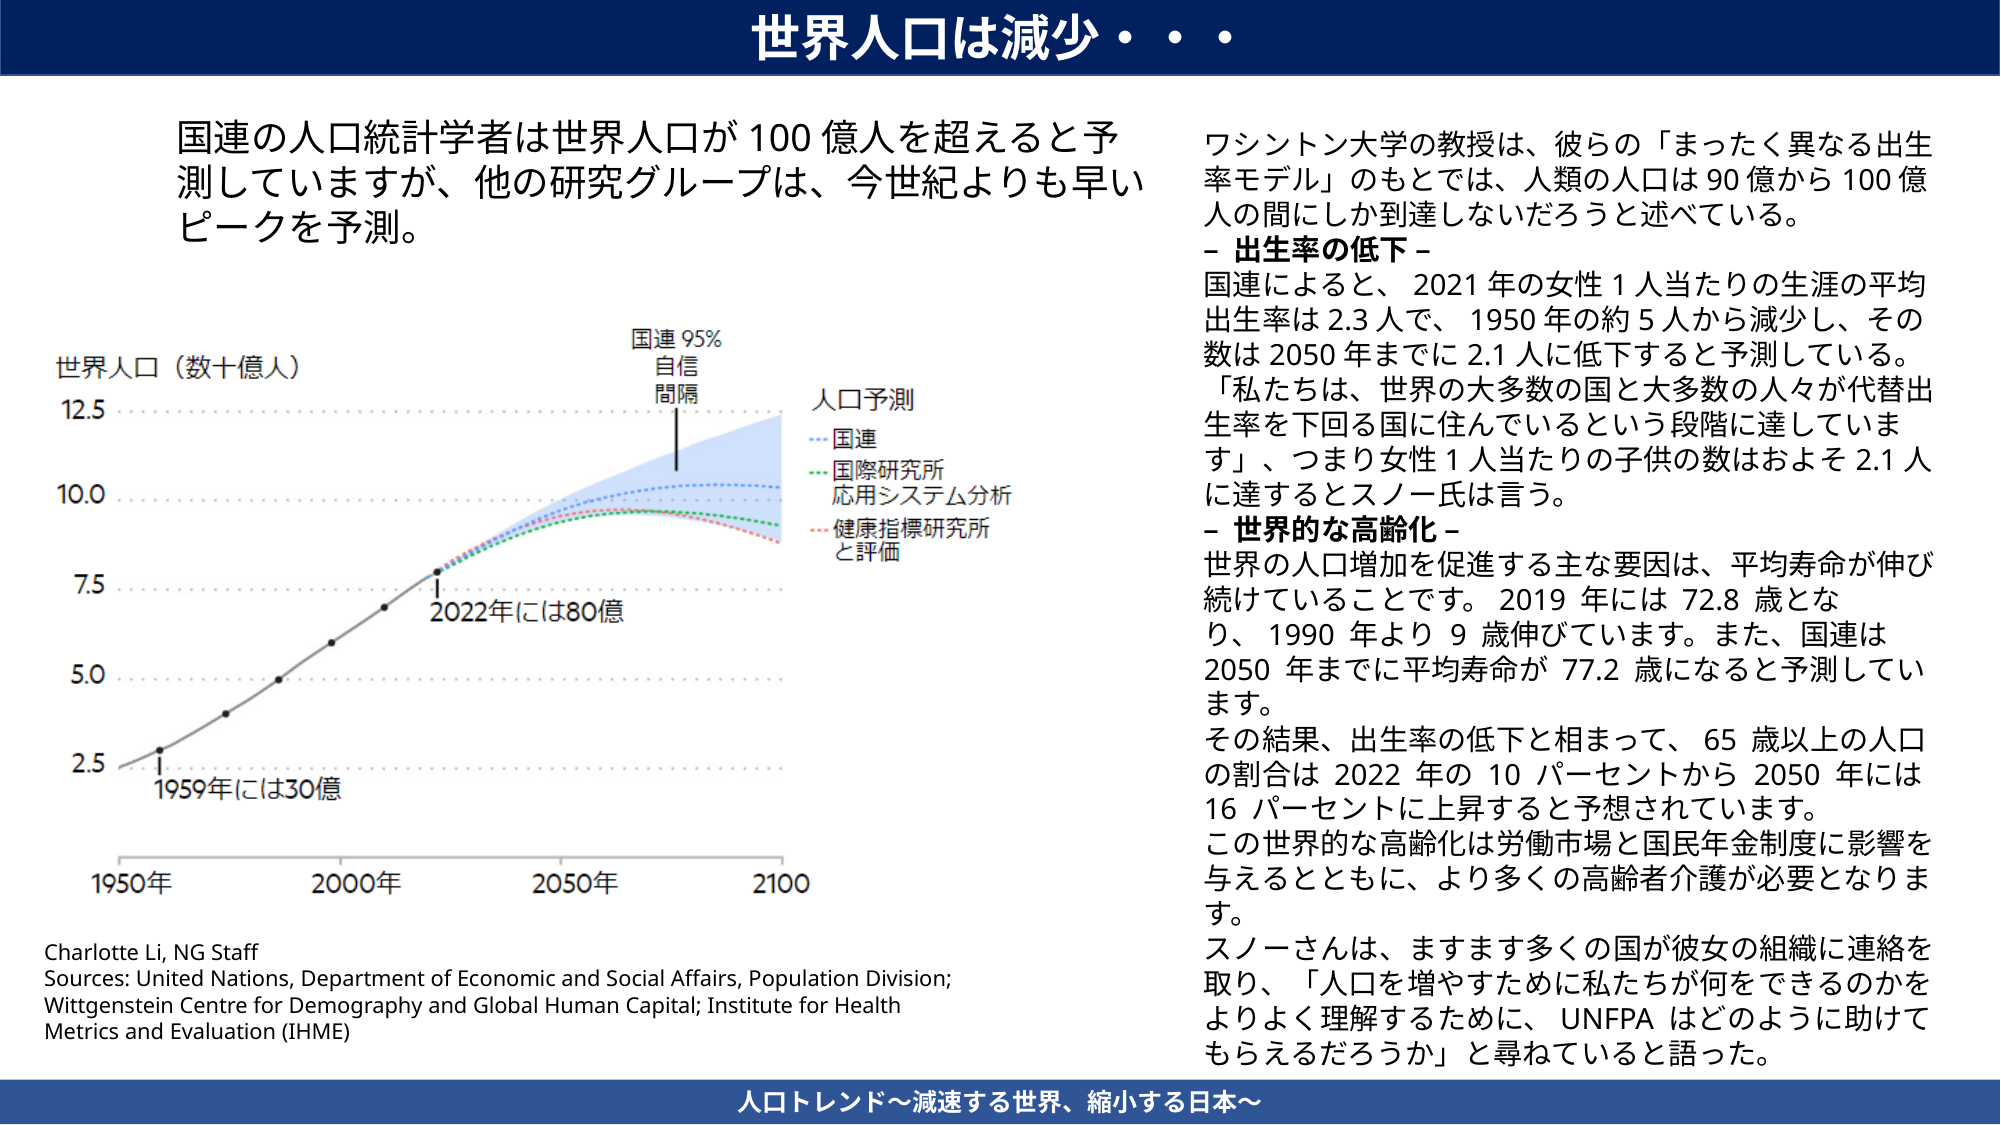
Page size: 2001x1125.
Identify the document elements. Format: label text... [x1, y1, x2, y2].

text_box 世界人口は減少・・・ [0, 0, 2000, 76]
text_box ワシントン大学の教授は、彼らの「まったく異なる出生率モデル」のもとでは、人類の人口は90億から100億人の間にしか到達しないだろうと述べている。 – 出生率の低下 – 国連によると、2021年の女性1人当たりの生涯の平均出生率は2.3人で、1950年の約5人から減少し、その数は2050年までに2.1人に低下すると予測している。 「私たちは、世界の大多数の国と大多数の人々が代替出生率を下回る国に住んでいるという段階に達しています」、つまり女性1人当たりの子供の数はおよそ2.1人に達するとスノー氏は言う。 – 世界的な高齢化 – 世界の人口増加を促進する主な要因は、平均寿命が伸び続けていることです。2019 年には 72.8 歳となり、1990 年より 9 歳伸びています。また、国連は 2050 年までに平均寿命が 77.2 歳になると予測しています。 その結果、出生率の低下と相まって、65 歳以上の人口の割合は 2022 年の 10 パーセントから 2050 年には 16 パーセントに上昇すると予想されています。 この世界的な高齢化は労働市場と国民年金制度に影響を与えるとともに、より多くの高齢者介護が必要となります。 スノーさんは、ますます多くの国が彼女の組織に連絡を取り、「人口を増やすために私たちが何をできるのかをよりよく理解するために、UNFPA はどのように助けてもらえるだろうか」と尋ねていると語った。 [1188, 119, 1953, 1078]
text_box Charlotte Li, NG Staff Sources: United Nations, Department of Economic and Social Affairs, Population Division; Wittgenstein Centre for Demography and Global Human Capital; Institute for Health Metrics and Evaluation (IHME) [29, 931, 1101, 1052]
text_box 人口トレンド～減速する世界、縮小する日本～ [0, 1079, 2000, 1125]
text_box 国連の人口統計学者は世界人口が100億人を超えると予測していますが、他の研究グループは、今世紀よりも早いピークを予測。 [161, 106, 1163, 257]
picture [29, 293, 1082, 957]
